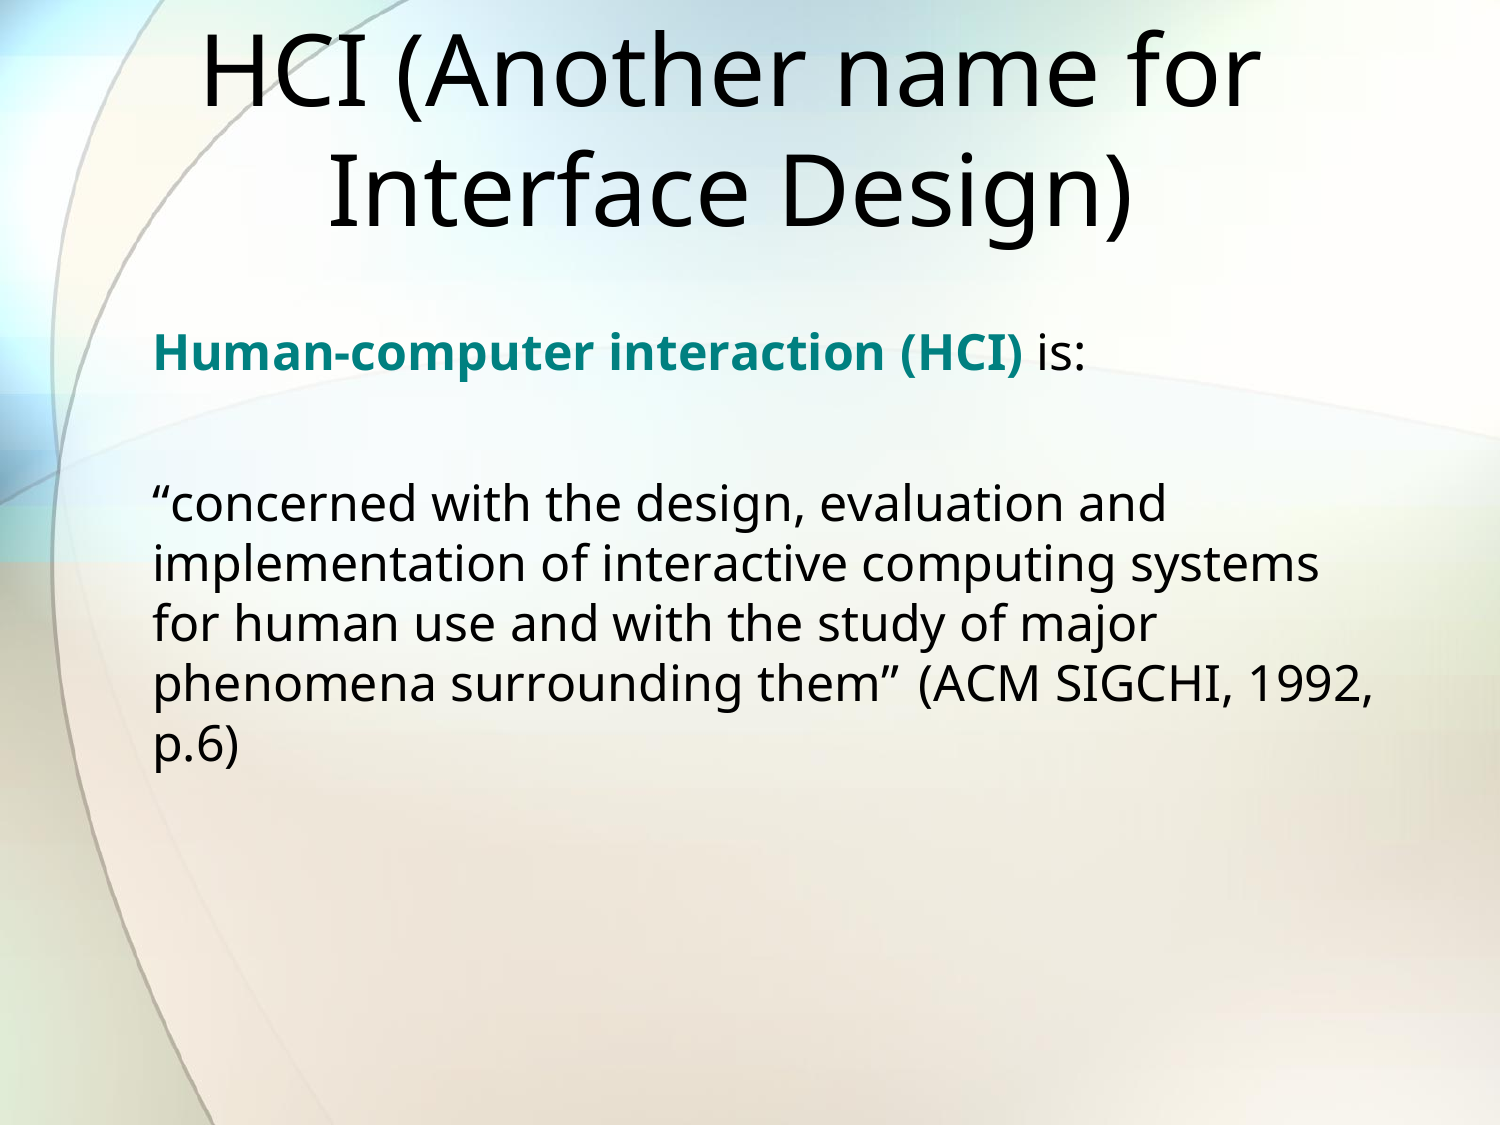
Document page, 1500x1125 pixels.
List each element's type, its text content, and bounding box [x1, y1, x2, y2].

text_box HCI (Another name for Interface Design) [0, 32, 1463, 220]
text_box Human-computer interaction (HCI) is: “concerned with the design, evaluation and implementation of interactive computing systems for human use and with the study of major phenomena surrounding them” (ACM SIGCHI, 1992, p.6) [137, 312, 1400, 780]
picture [0, 0, 1500, 1125]
